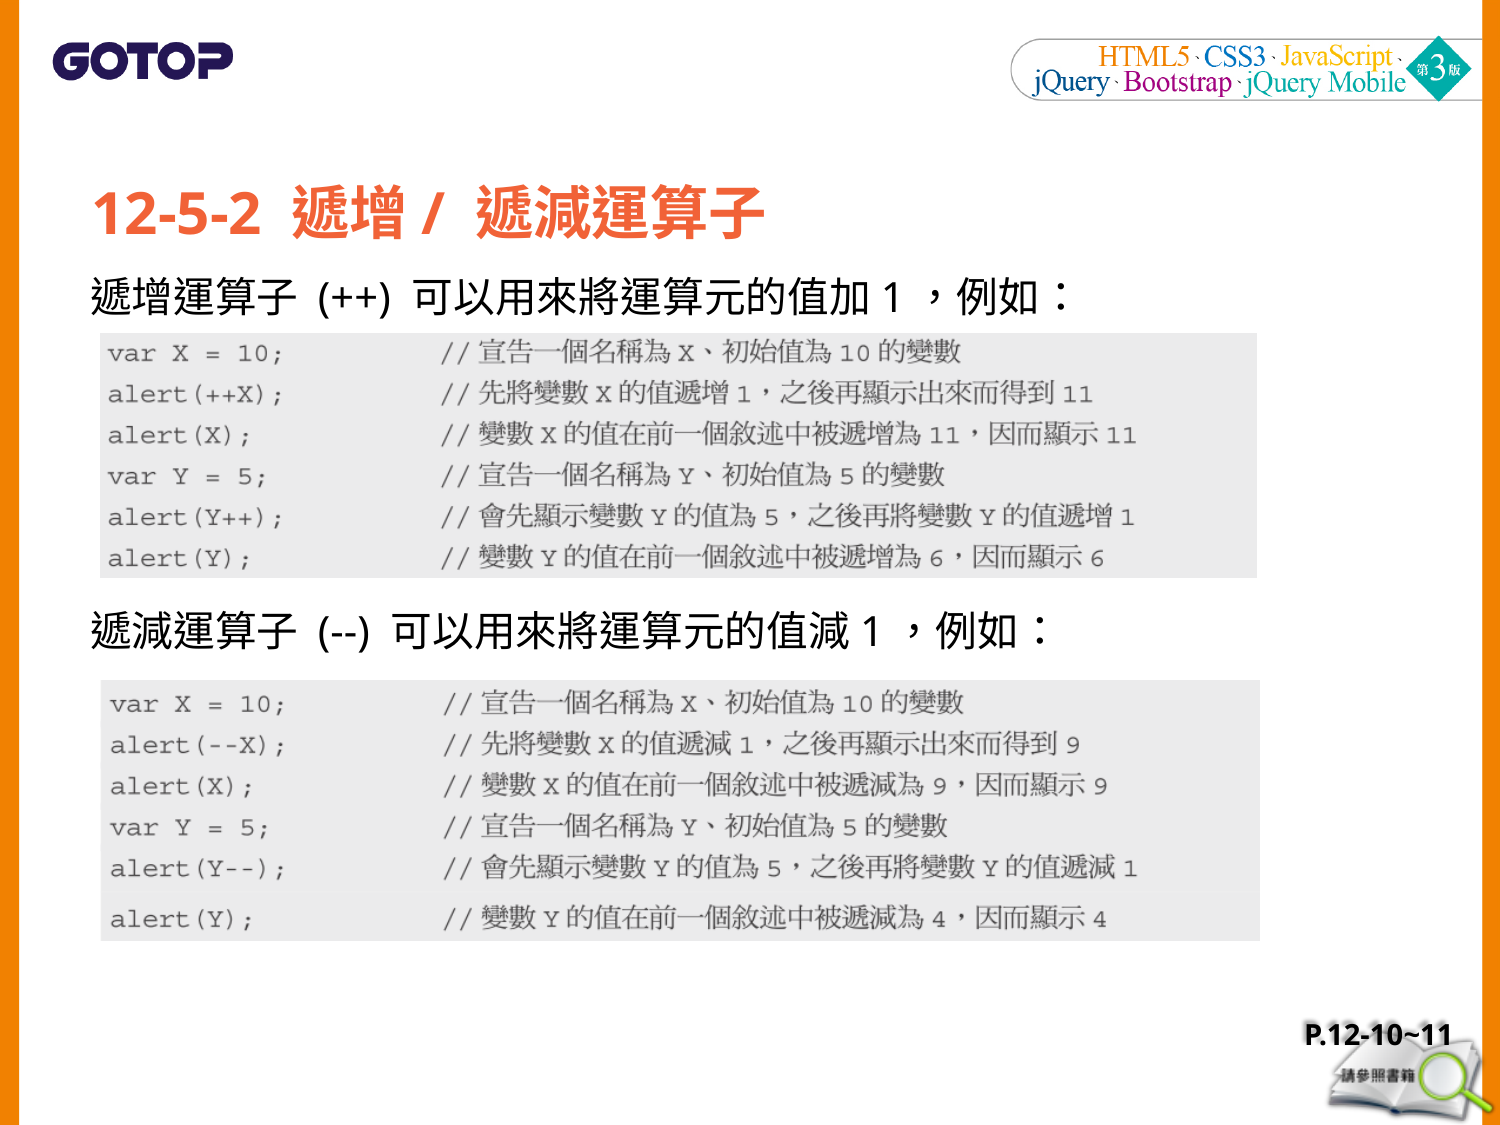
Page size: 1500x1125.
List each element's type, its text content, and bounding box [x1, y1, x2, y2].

list 12-5-2 遞增/ 遞減運算子 [76, 148, 1438, 255]
picture [0, 0, 1500, 1125]
list P.12-10~11 [1257, 1016, 1469, 1071]
list 遞增運算子 (++) 可以用來將運算元的值加1，例如： 遞減運算子 (--) 可以用來將運算元的值減1，例如： [74, 255, 1426, 1013]
